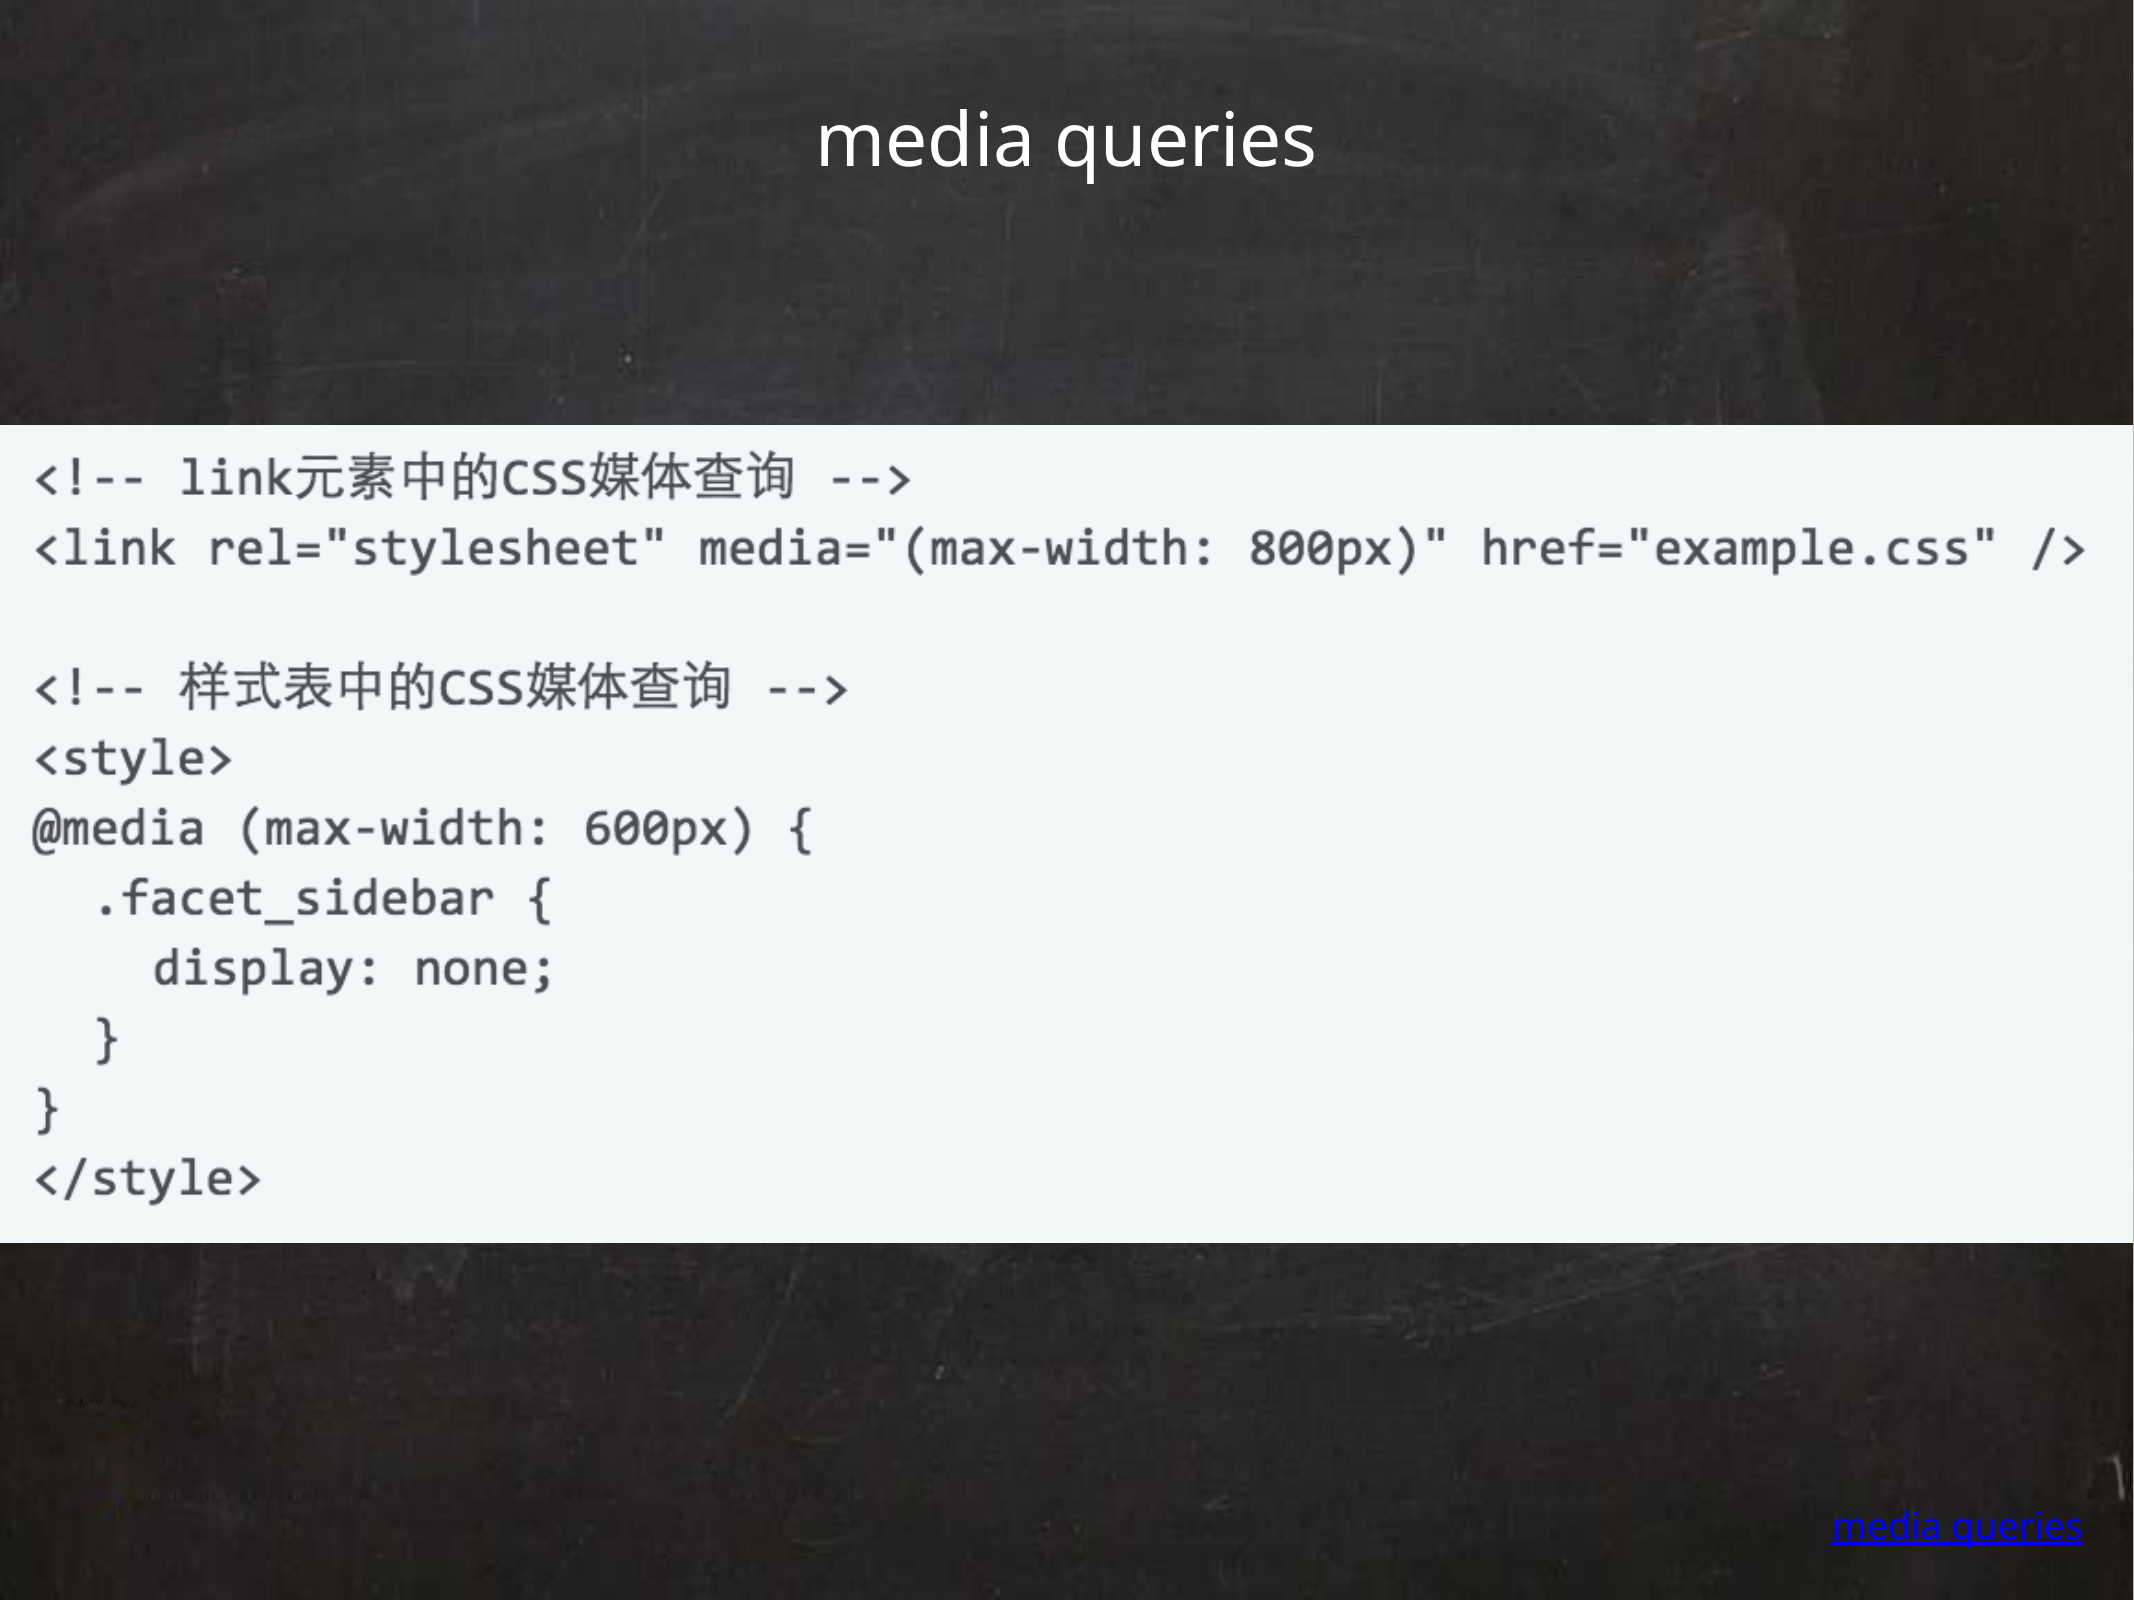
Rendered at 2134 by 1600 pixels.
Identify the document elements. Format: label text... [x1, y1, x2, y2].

text_box media queries [806, 83, 1327, 190]
text_box media queries [1824, 1493, 2093, 1561]
picture [0, 0, 2134, 1600]
